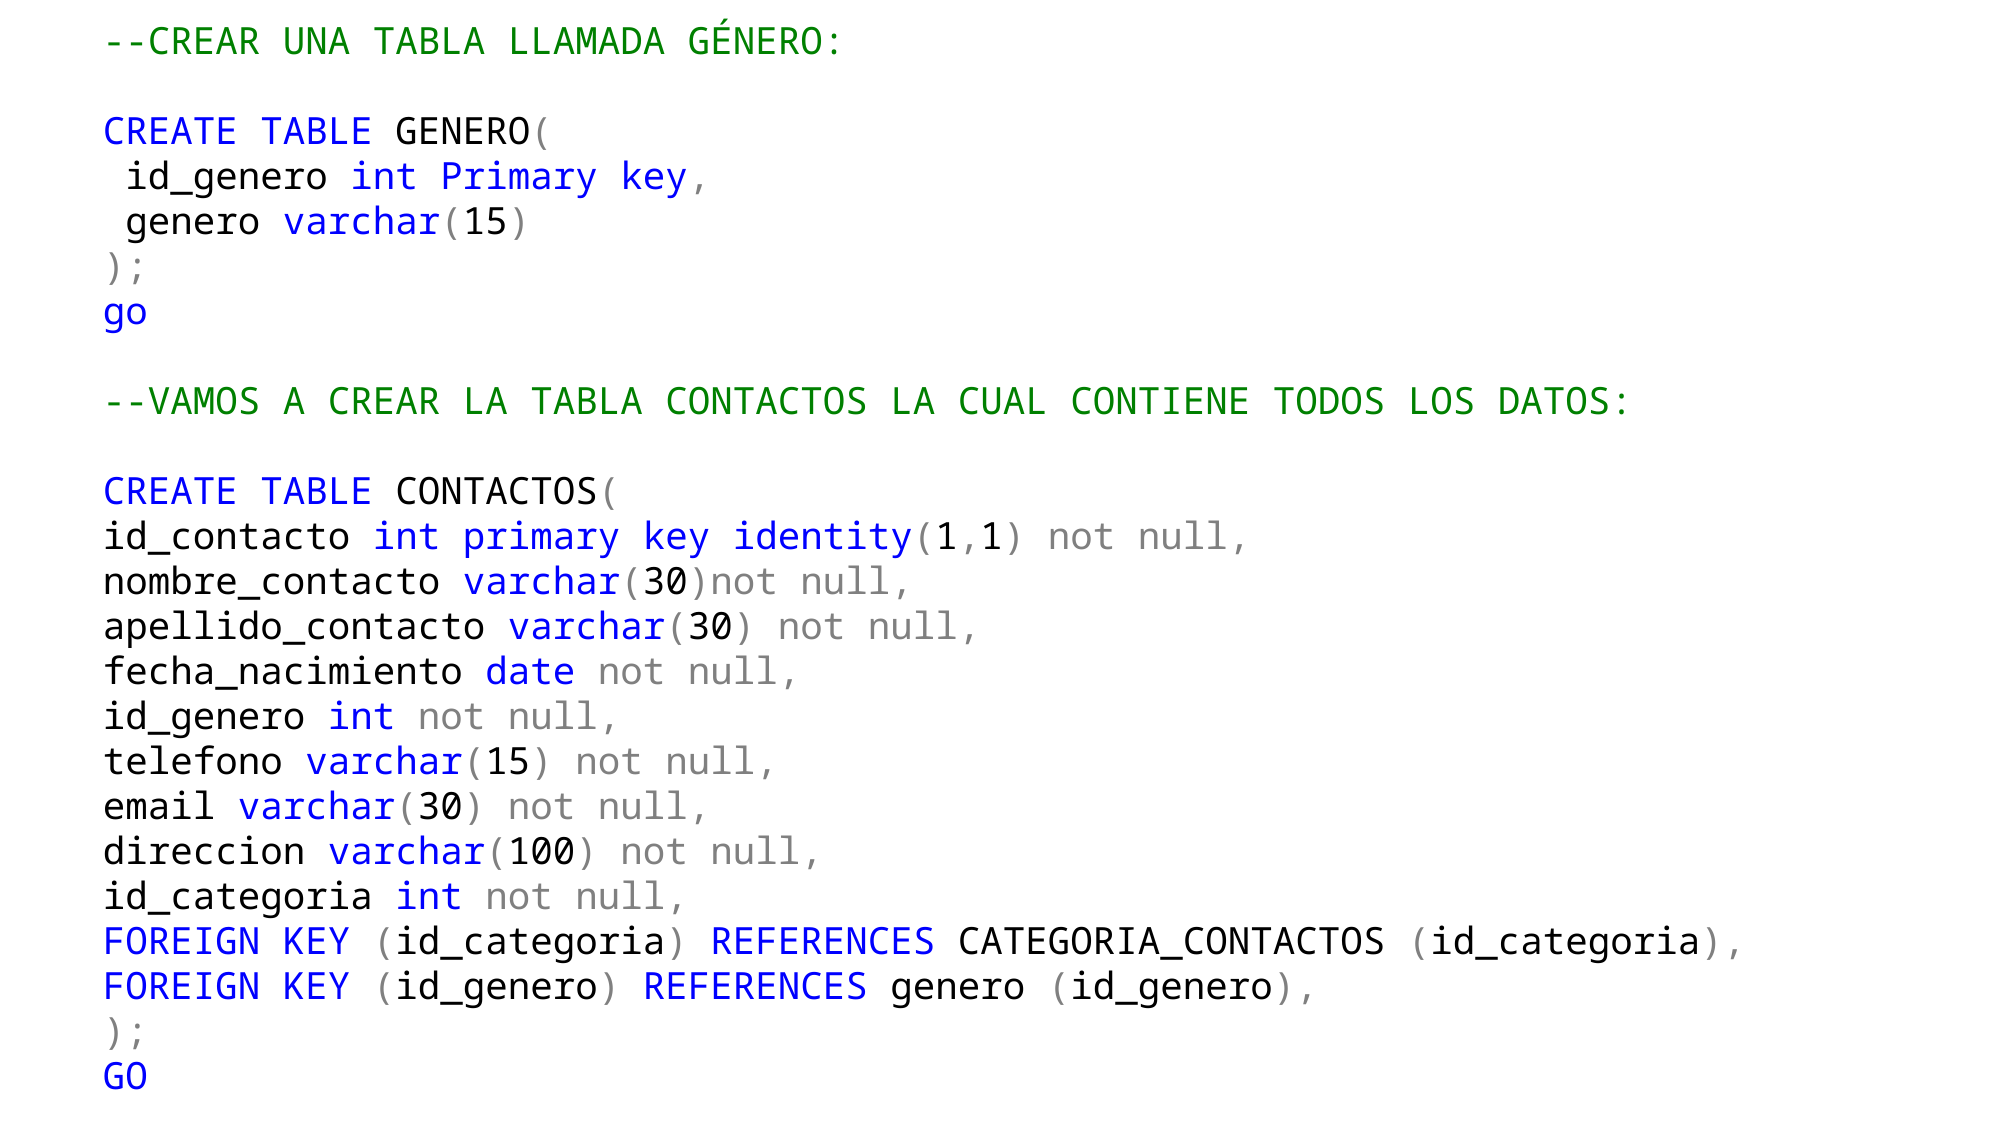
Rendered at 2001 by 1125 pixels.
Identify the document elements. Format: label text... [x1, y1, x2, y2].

text_box --CREAR UNA TABLA LLAMADA GÉNERO: CREATE TABLE GENERO( id_genero int Primary key, genero varchar(15) ); go --VAMOS A CREAR LA TABLA CONTACTOS LA CUAL CONTIENE TODOS LOS DATOS: CREATE TABLE CONTACTOS( id_contacto int primary key identity(1,1) not null, nombre_contacto varchar(30)not null, apellido_contacto varchar(30) not null, fecha_nacimiento date not null, id_genero int not null, telefono varchar(15) not null, email varchar(30) not null, direccion varchar(100) not null, id_categoria int not null, FOREIGN KEY (id_categoria) REFERENCES CATEGORIA_CONTACTOS (id_categoria), FOREIGN KEY (id_genero) REFERENCES genero (id_genero), ); GO [87, 9, 1957, 1105]
